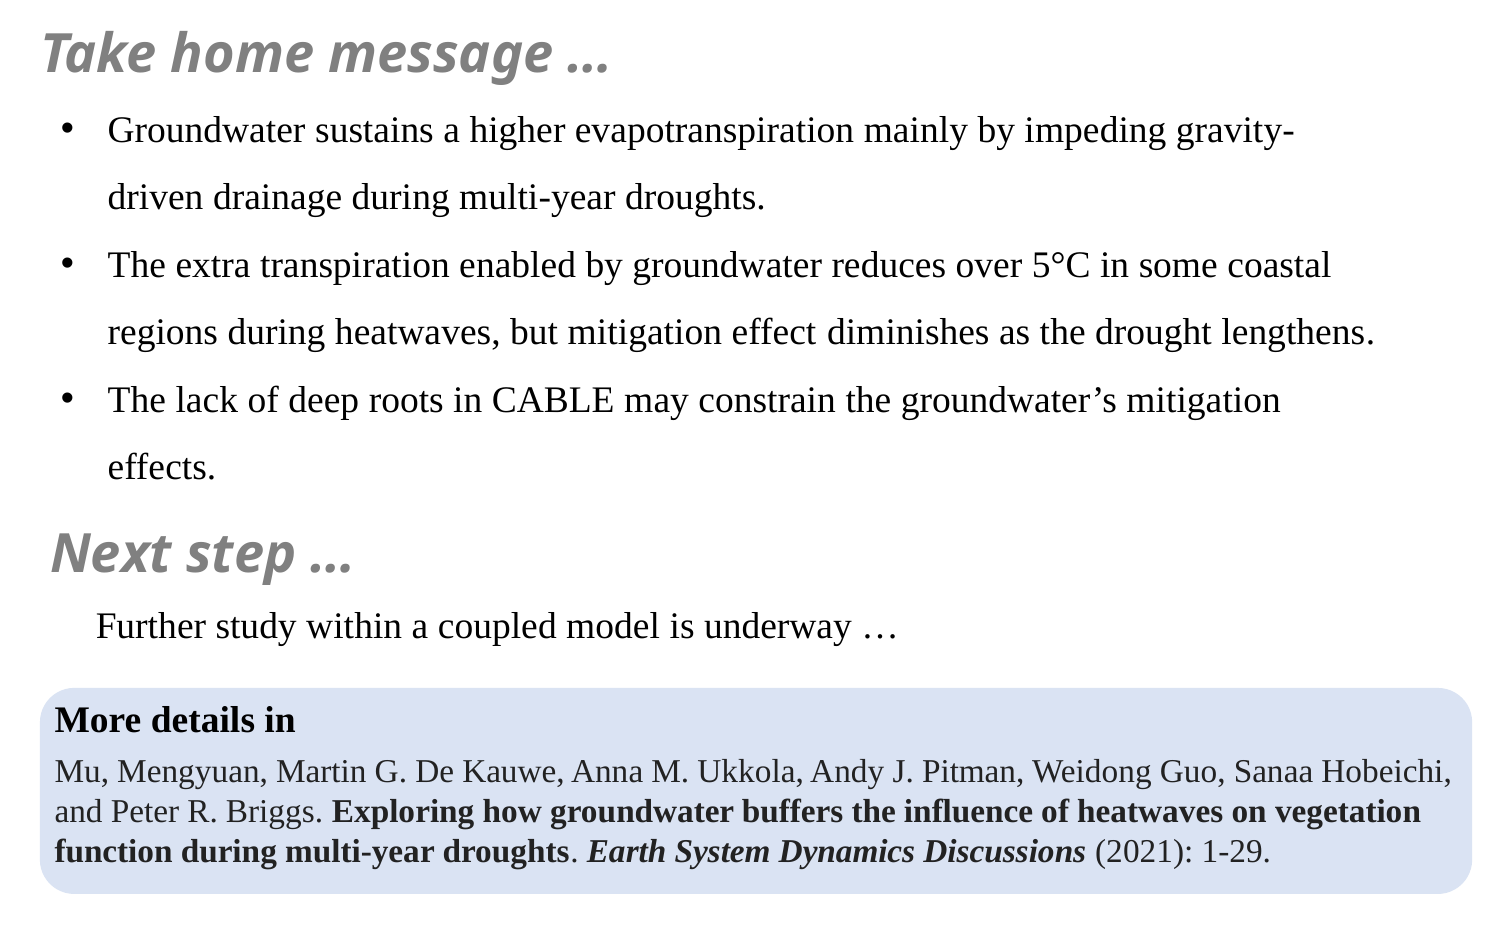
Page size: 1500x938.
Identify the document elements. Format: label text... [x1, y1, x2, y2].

text_box [71, 686, 1474, 741]
text_box [43, 877, 1469, 896]
title Take home message … [25, 0, 1127, 110]
text_box Mu, Mengyuan, Martin G. De Kauwe, Anna M. Ukkola, Andy J. Pitman, Weidong Guo, Sanaa Hobeichi, and Peter R. Briggs. Exploring how groundwater buffers the influence of heatwaves on vegetation function during multi-year droughts. Earth System Dynamics Discussions (2021): 1-29. [39, 741, 1478, 877]
text_box More details in [39, 687, 808, 748]
text_box Next step … [34, 499, 1137, 610]
text_box Groundwater sustains a higher evapotranspiration mainly by impeding gravity-driven drainage during multi-year droughts. The extra transpiration enabled by groundwater reduces over 5°C in some coastal regions during heatwaves, but mitigation effect diminishes as the drought lengthens. The lack of deep roots in CABLE may constrain the groundwater’s mitigation effects. [46, 74, 1399, 563]
text_box Further study within a coupled model is underway … [81, 610, 1127, 654]
